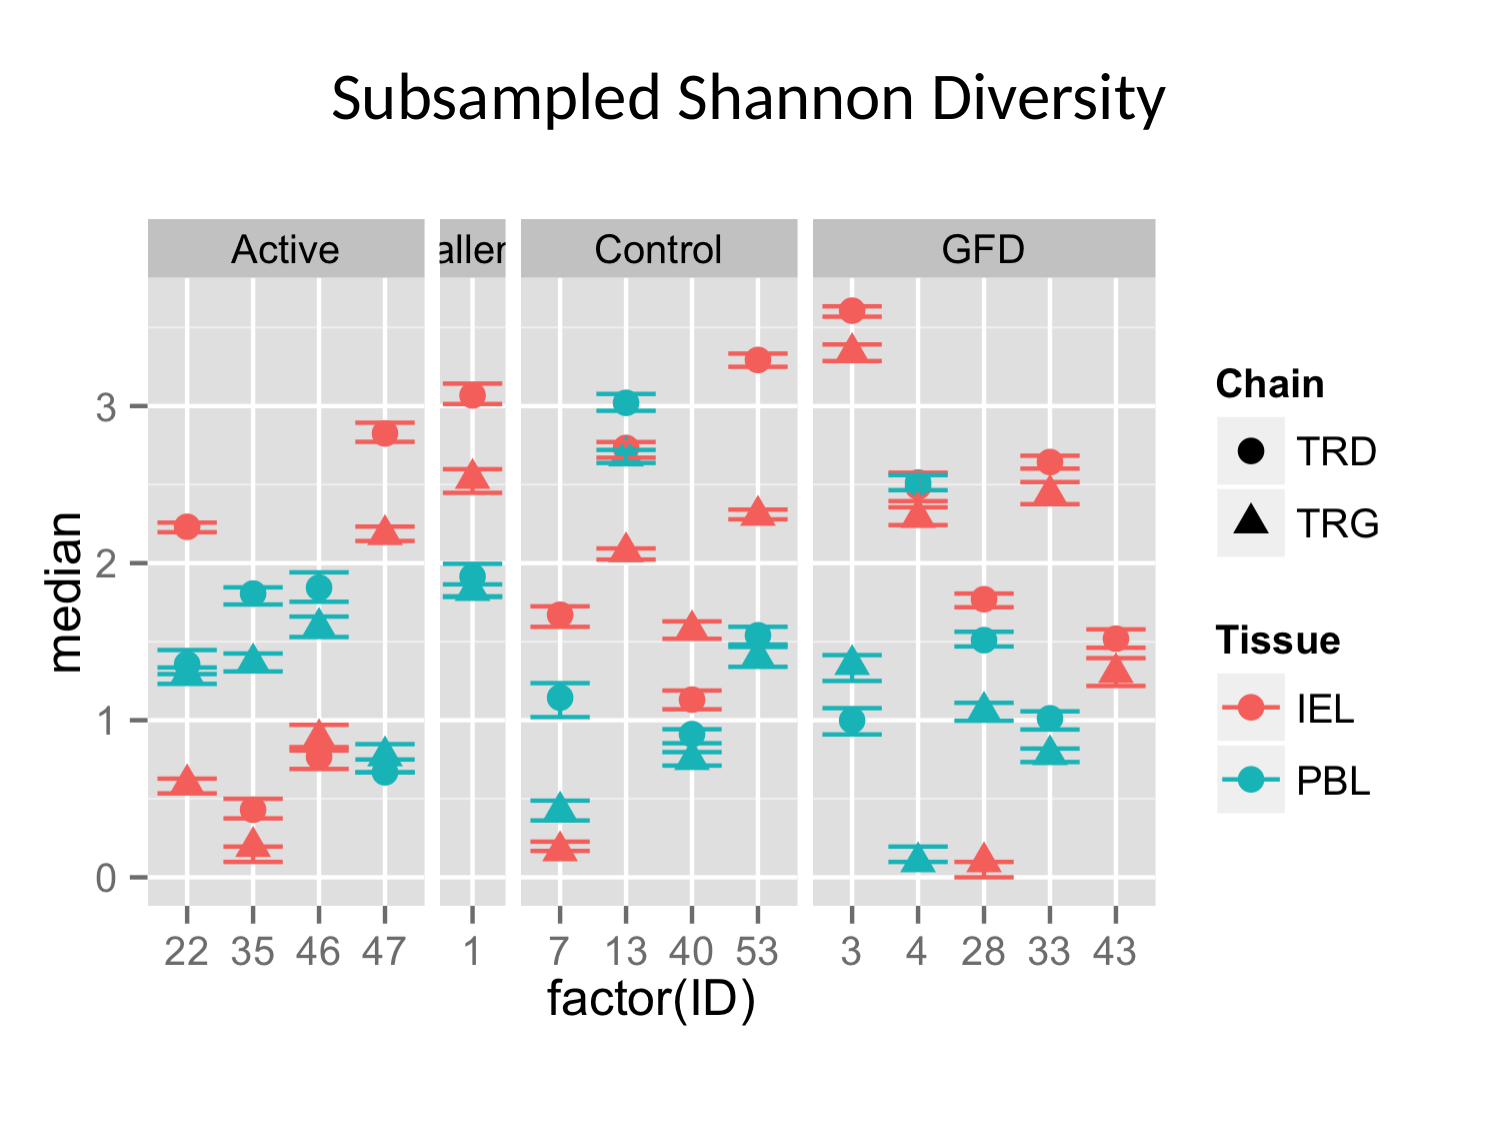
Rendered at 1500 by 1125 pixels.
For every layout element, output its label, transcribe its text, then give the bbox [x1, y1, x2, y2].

title Subsampled Shannon Diversity [75, 45, 1425, 141]
picture [0, 159, 1500, 1060]
